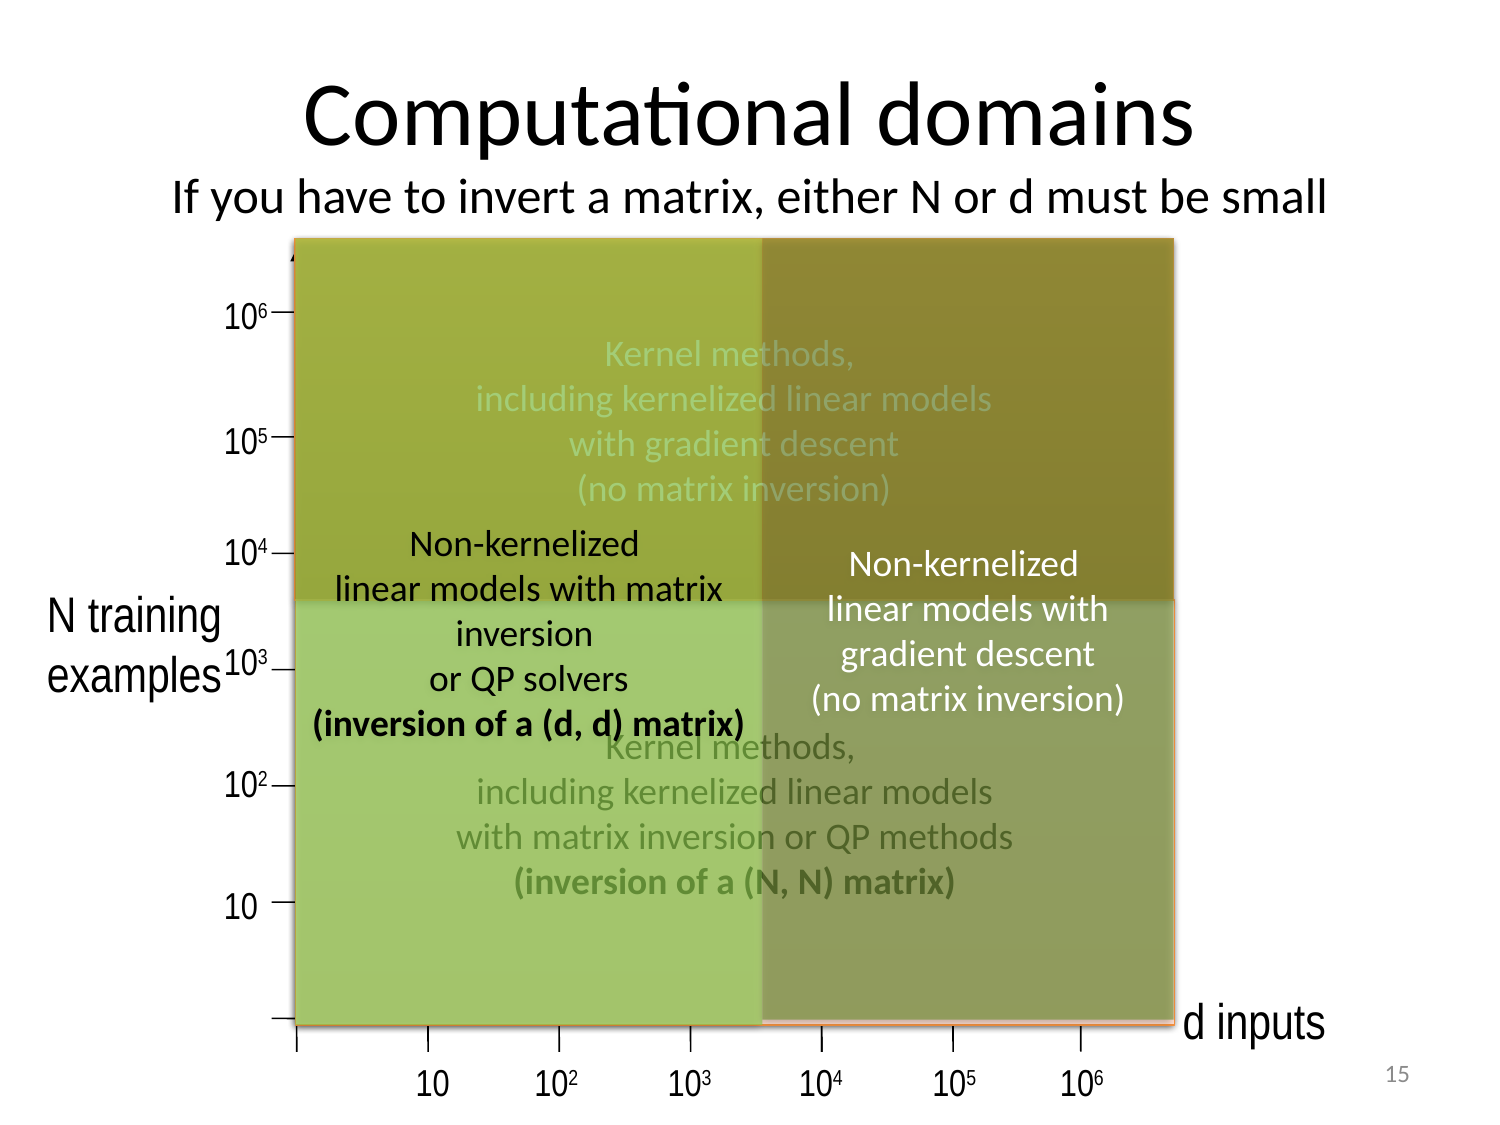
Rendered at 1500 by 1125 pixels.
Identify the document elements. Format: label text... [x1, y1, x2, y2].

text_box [31, 248, 1356, 1113]
title Computational domains If you have to invert a matrix, either N or d must be small [75, 45, 1425, 233]
text_box Non-kernelized linear models with matrix inversion or QP solvers (inversion of a (d, d) matrix) [295, 238, 761, 247]
text_box Non-kernelized linear models with gradient descent (no matrix inversion) [762, 238, 1174, 247]
slide_number 15 [1360, 1042, 1425, 1103]
